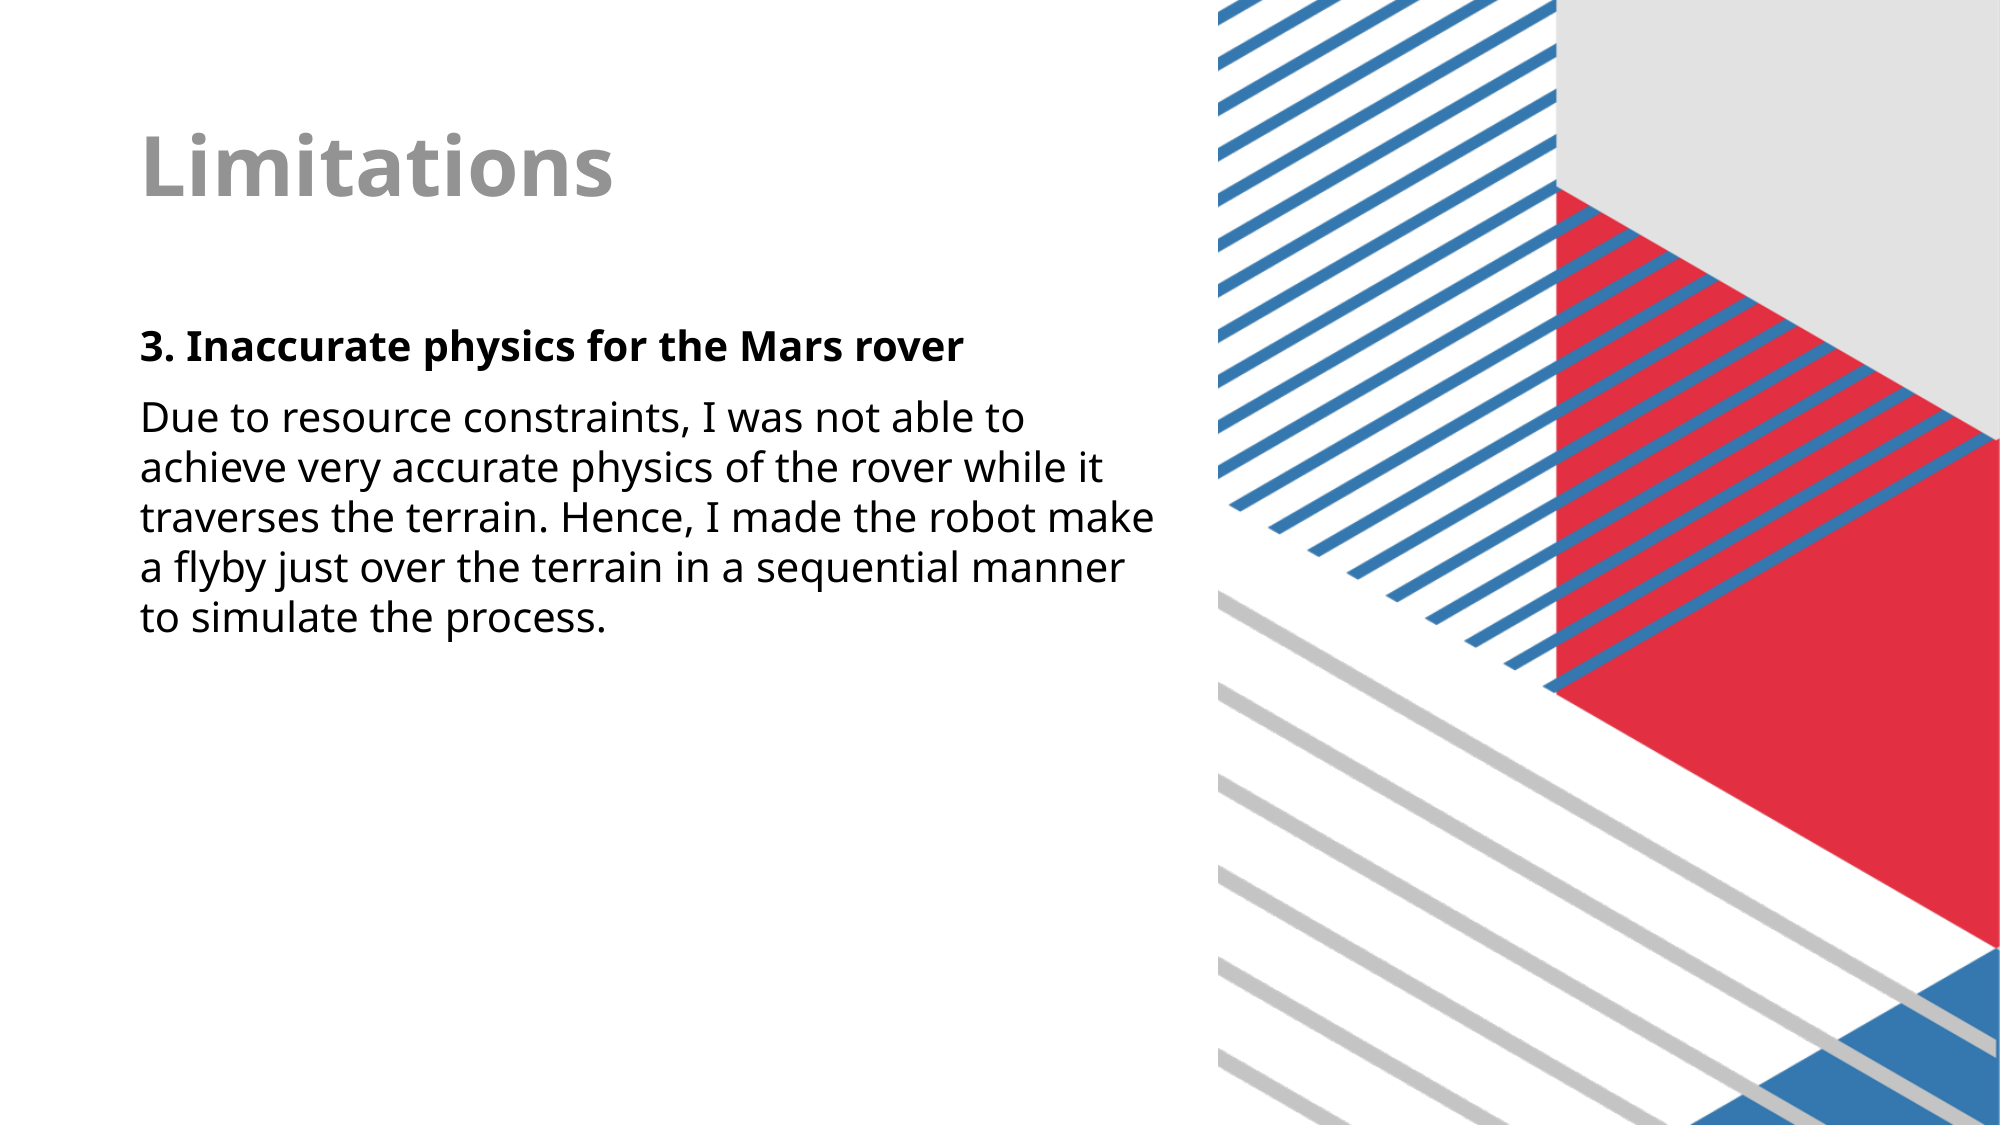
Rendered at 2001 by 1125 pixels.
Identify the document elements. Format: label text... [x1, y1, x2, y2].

title Limitations [125, 117, 1188, 312]
picture [1218, 0, 2000, 1125]
list 3. Inaccurate physics for the Mars rover Due to resource constraints, I was not able to achieve very accurate physics of the rover while it traverses the terrain. Hence, I made the robot make a flyby just over the terrain in a sequential manner to simulate the process. [125, 312, 1188, 854]
